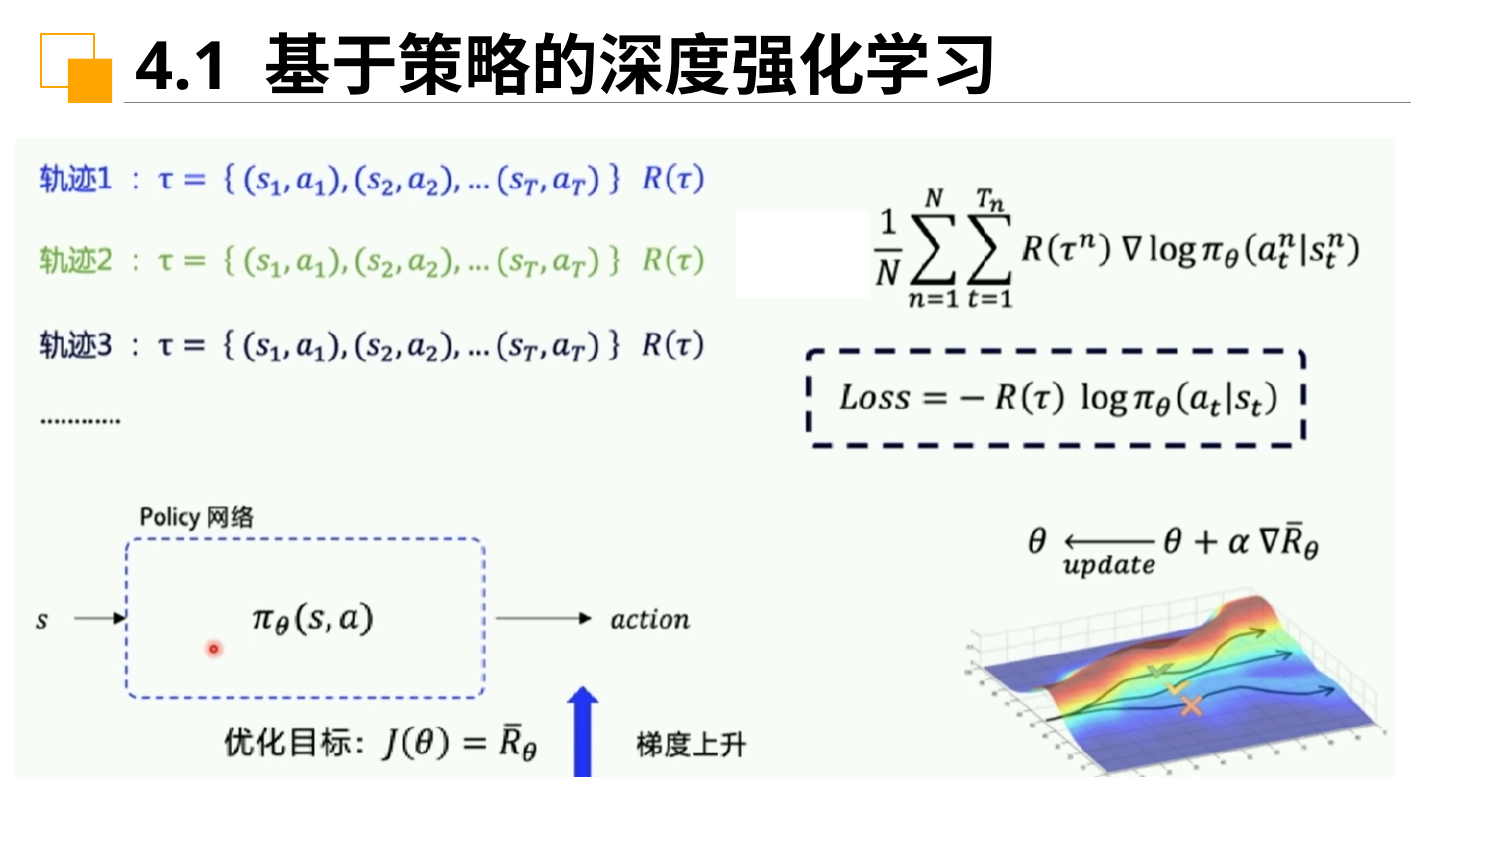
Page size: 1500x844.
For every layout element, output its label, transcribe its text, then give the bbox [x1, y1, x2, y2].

text_box 4.1 基于策略的深度强化学习 [135, 32, 1117, 95]
picture [15, 138, 1396, 777]
